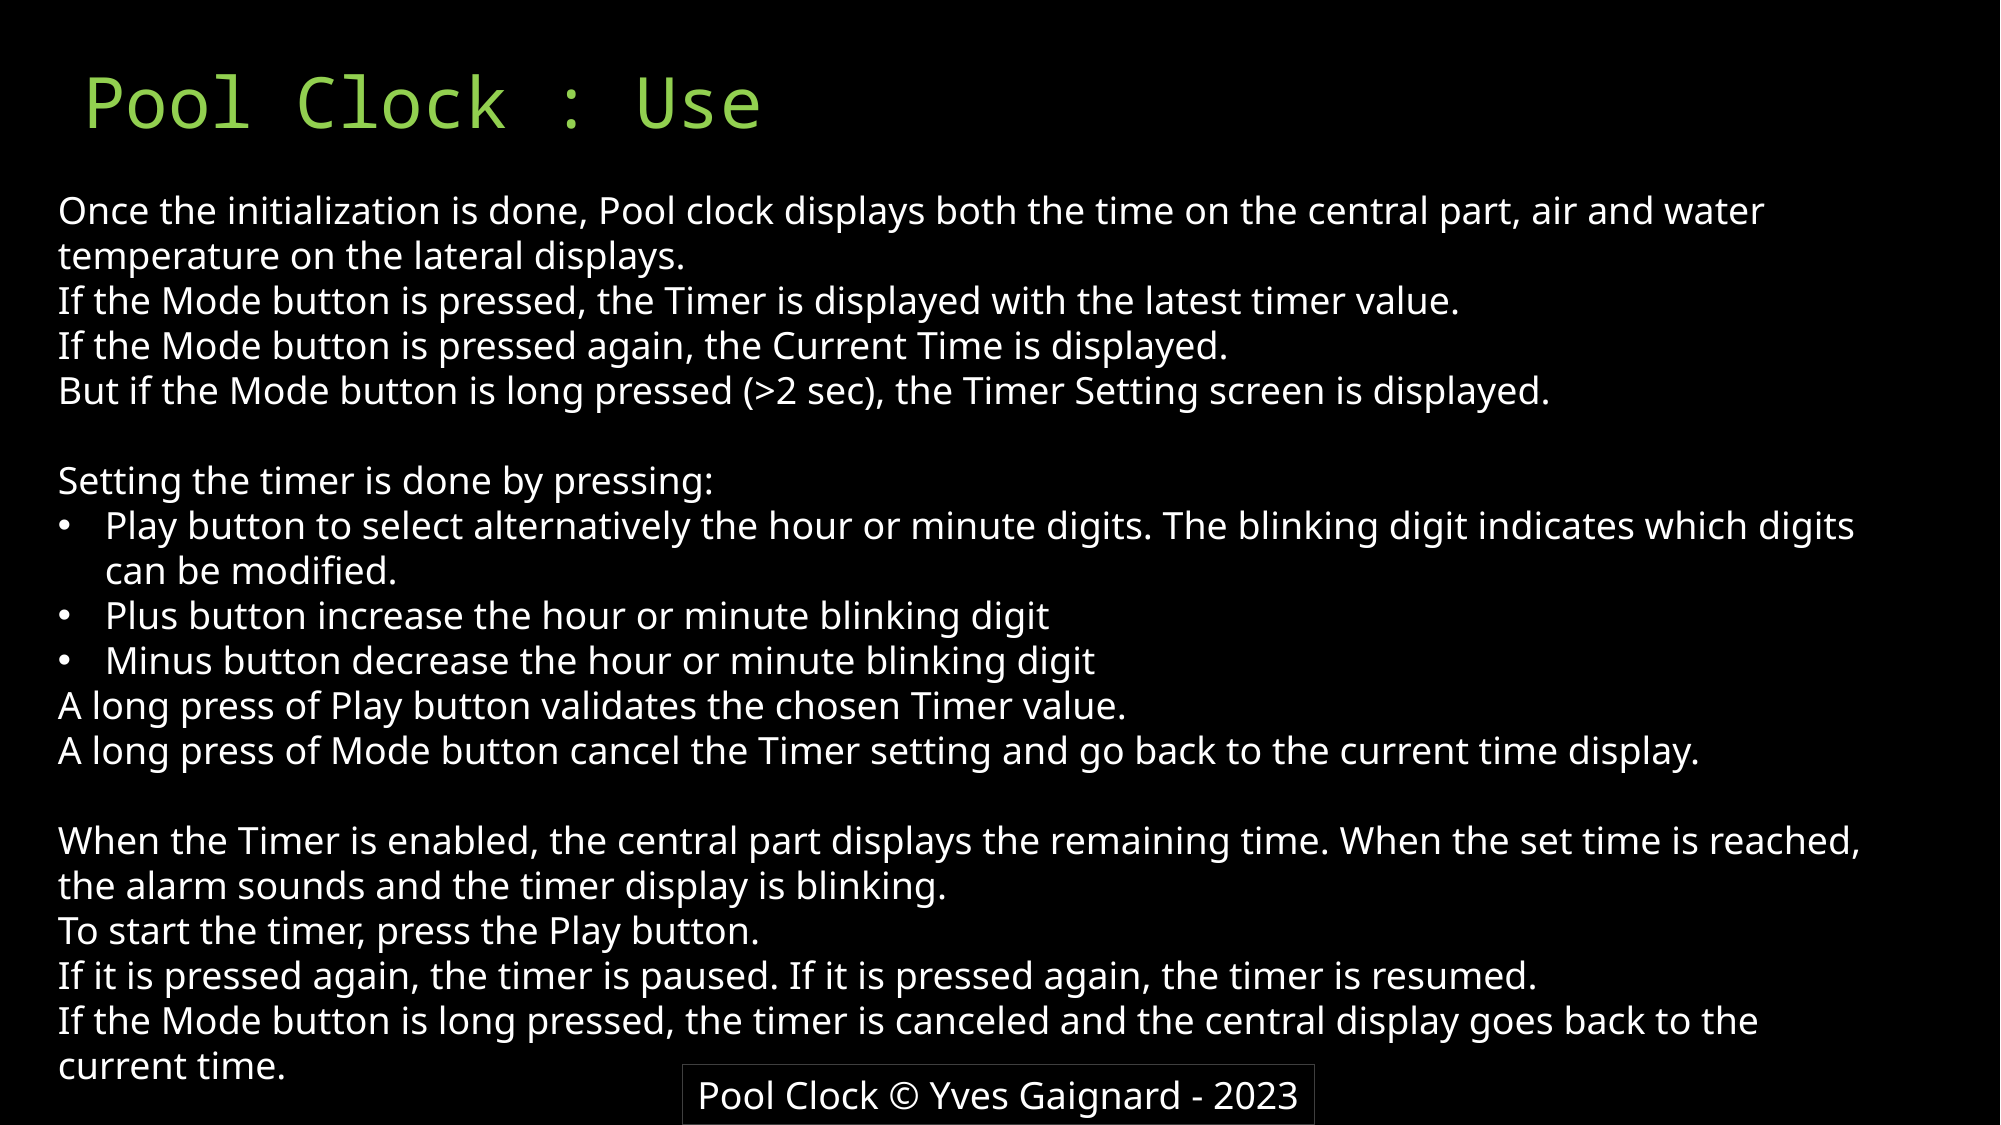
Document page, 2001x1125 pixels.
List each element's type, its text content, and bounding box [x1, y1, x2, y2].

title Pool Clock : Use [68, 42, 1935, 152]
text_box Pool Clock © Yves Gaignard - 2023 [682, 1095, 1315, 1125]
text_box Once the initialization is done, Pool clock displays both the time on the central part, air and water temperature on the lateral displays. If the Mode button is pressed, the Timer is displayed with the latest timer value. If the Mode button is pressed again, the Current Time is displayed. But if the Mode button is long pressed (>2 sec), the Timer Setting screen is displayed. Setting the timer is done by pressing: Play button to select alternatively the hour or minute digits. The blinking digit indicates which digits can be modified. Plus button increase the hour or minute blinking digit Minus button decrease the hour or minute blinking digit A long press of Play button validates the chosen Timer value. A long press of Mode button cancel the Timer setting and go back to the current time display. When the Timer is enabled, the central part displays the remaining time. When the set time is reached, the alarm sounds and the timer display is blinking. To start the timer, press the Play button. If it is pressed again, the timer is paused. If it is pressed again, the timer is resumed. If the Mode button is long pressed, the timer is canceled and the central display goes back to the current time. [43, 179, 1886, 1095]
